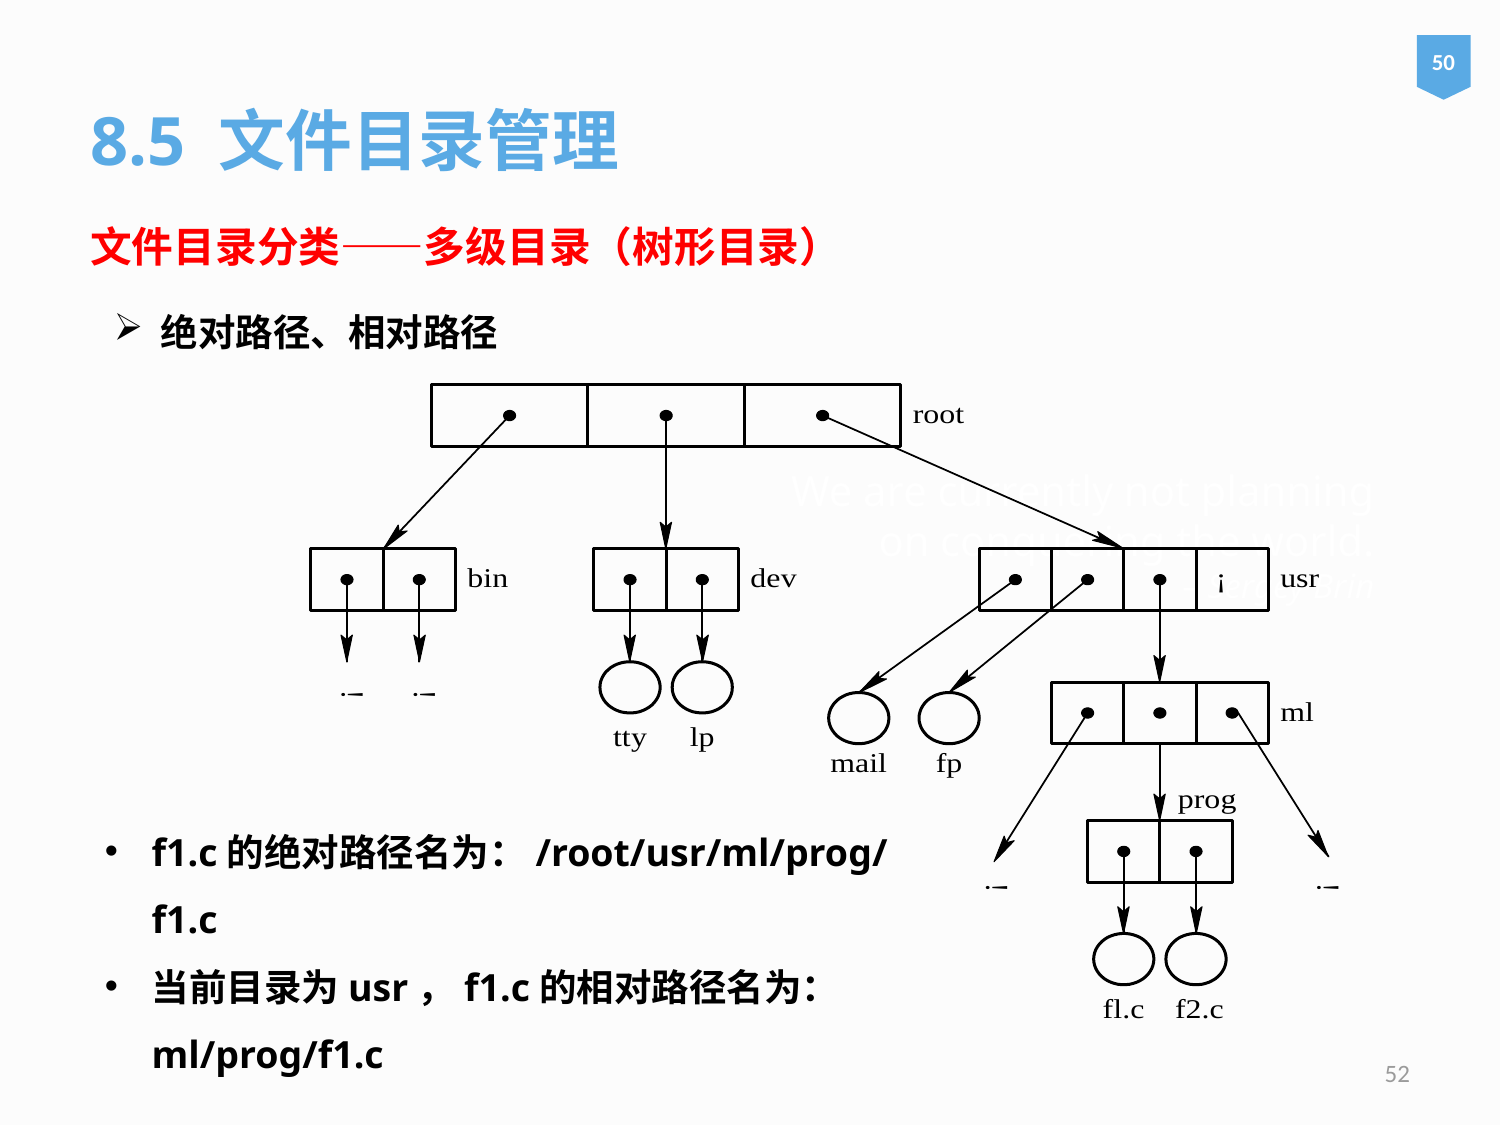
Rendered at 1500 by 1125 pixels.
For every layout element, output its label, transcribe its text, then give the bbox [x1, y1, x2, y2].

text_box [262, 354, 1388, 1036]
text_box 绝对路径、相对路径 [99, 278, 1417, 362]
text_box f1.c的绝对路径名为：/root/usr/ml/prog/f1.c 当前目录为usr，f1.c的相对路径名为：ml/prog/f1.c [90, 798, 942, 1084]
text_box 50 [1414, 33, 1473, 102]
text_box 文件目录分类——多级目录（树形目录） [74, 188, 1387, 301]
slide_number 52 [1074, 1042, 1425, 1103]
text_box 8.5 文件目录管理 [74, 45, 1425, 233]
